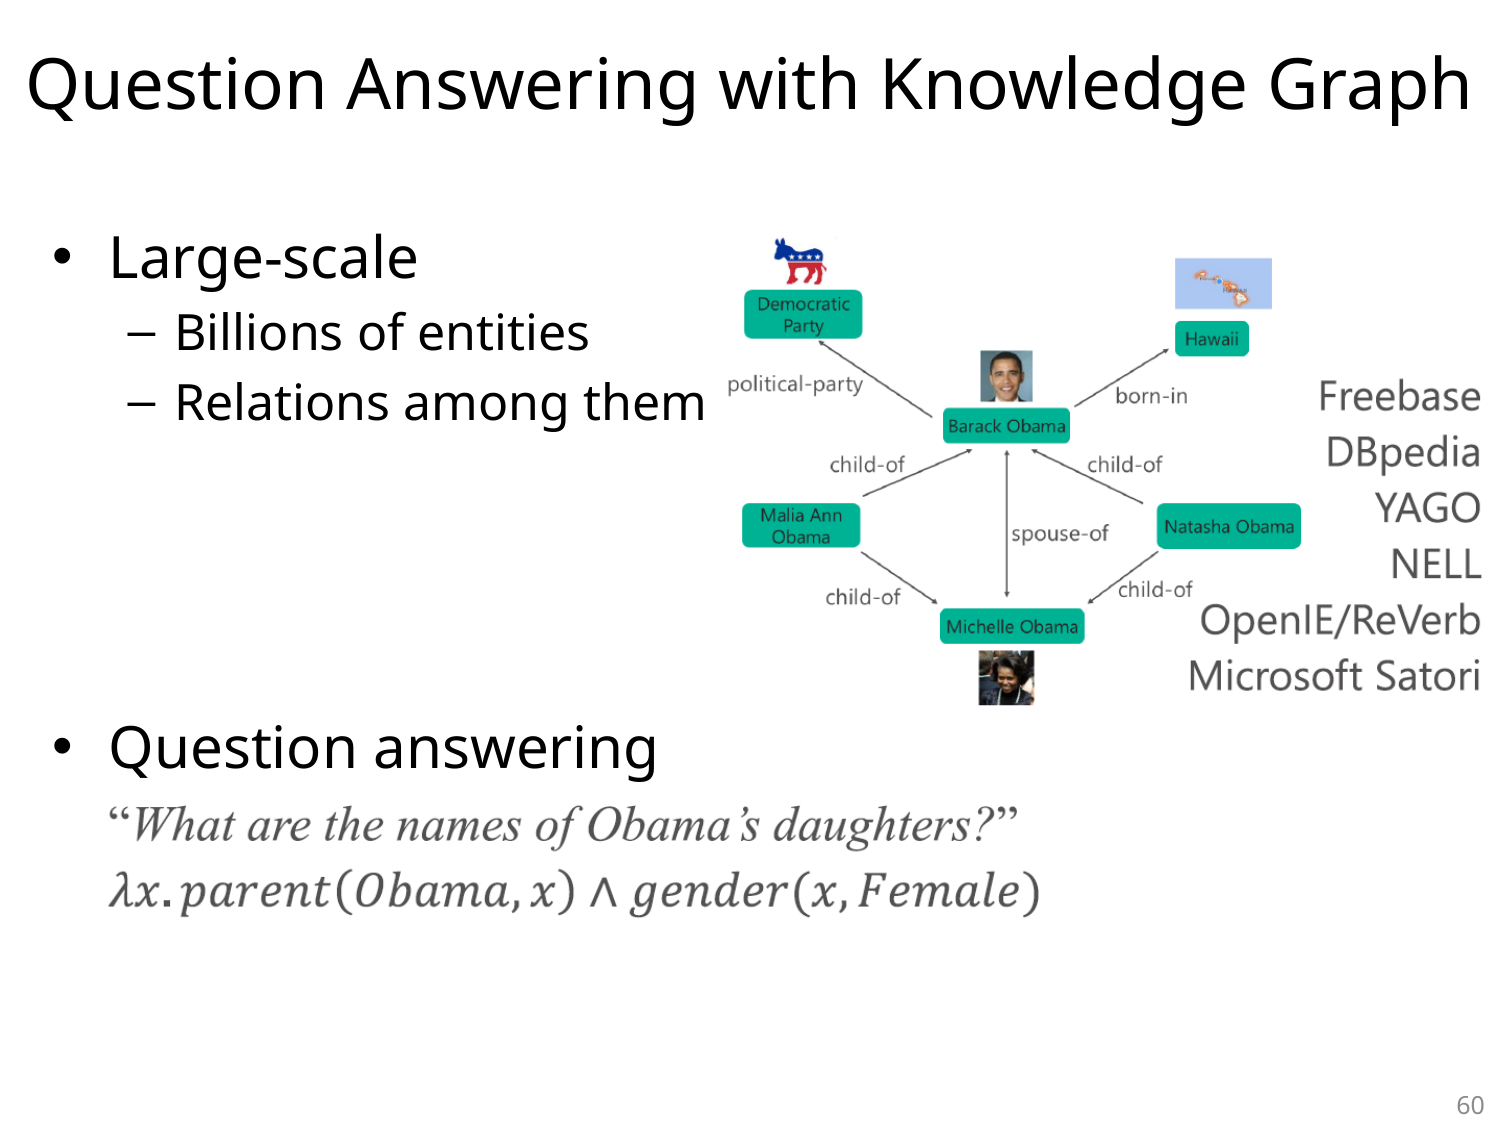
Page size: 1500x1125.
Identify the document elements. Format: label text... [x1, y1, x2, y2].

picture [62, 787, 1059, 932]
list Large-scale Billions of entities Relations among them Question answering [37, 212, 1463, 1075]
picture [712, 221, 1500, 724]
title Question Answering with Knowledge Graph [0, 0, 1500, 163]
slide_number 60 [1149, 1087, 1500, 1125]
